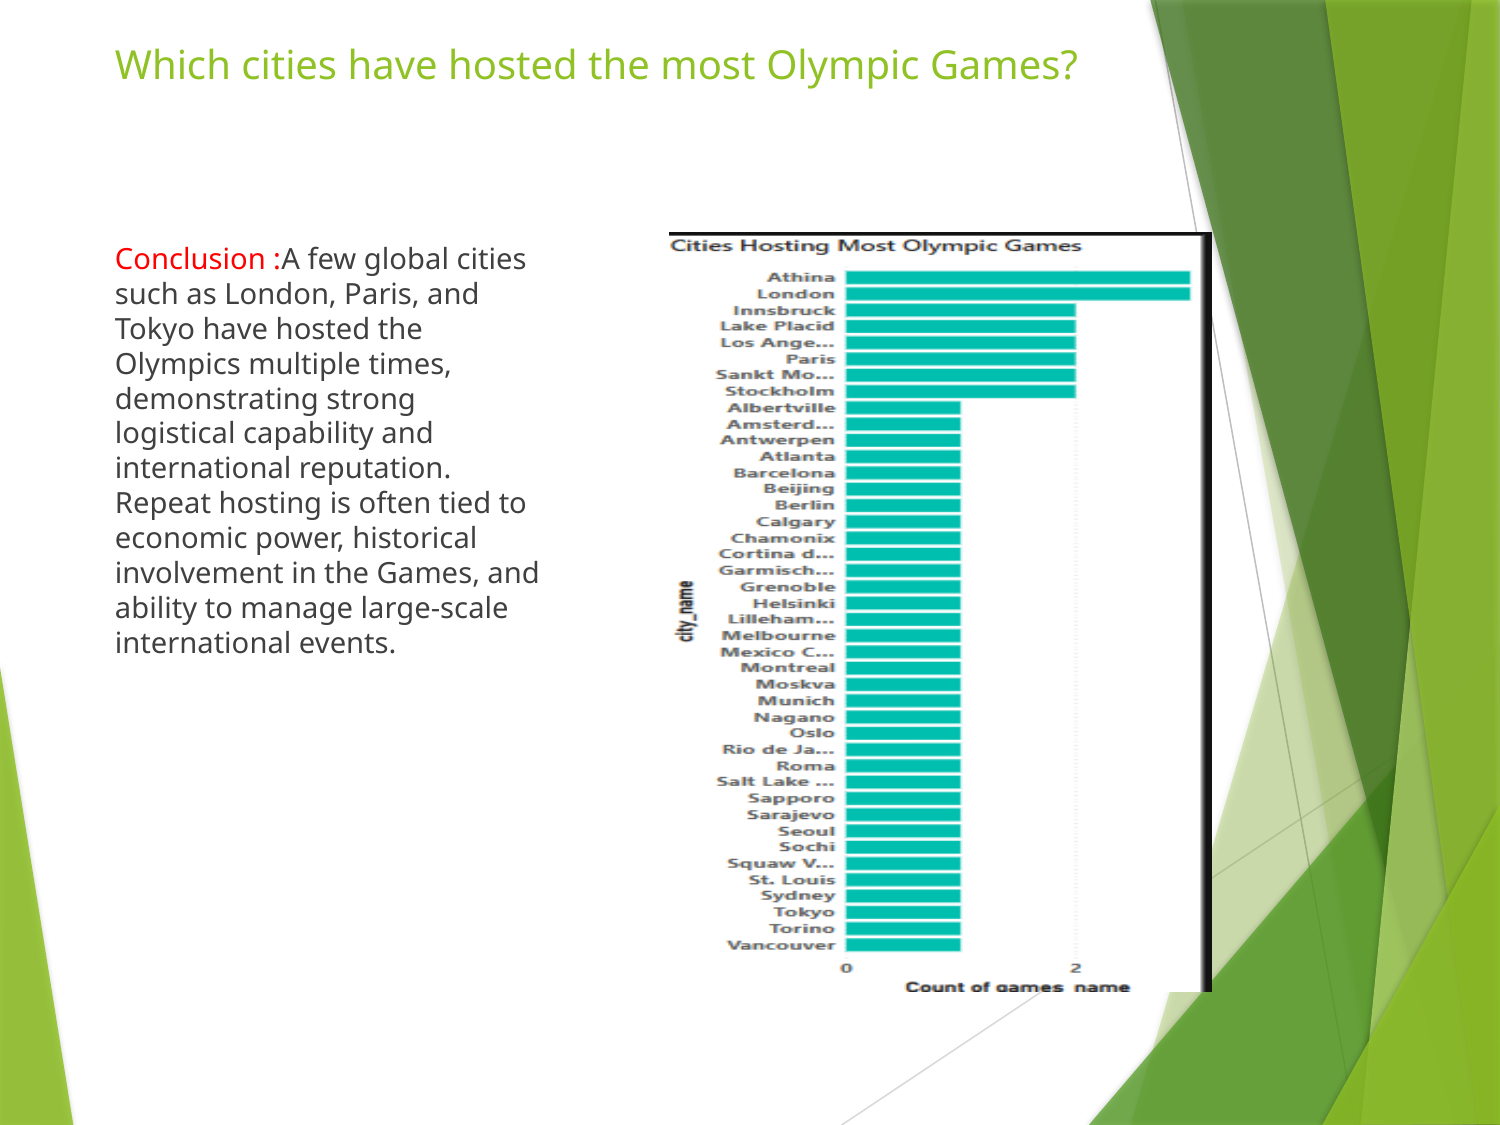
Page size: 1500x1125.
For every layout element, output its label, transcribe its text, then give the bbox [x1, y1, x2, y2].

list Conclusion :A few global cities such as London, Paris, and Tokyo have hosted the Olympics multiple times, demonstrating strong logistical capability and international reputation. Repeat hosting is often tied to economic power, historical involvement in the Games, and ability to manage large-scale international events. [99, 232, 558, 991]
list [668, 231, 1213, 992]
title Which cities have hosted the most Olympic Games? [99, 31, 1408, 144]
